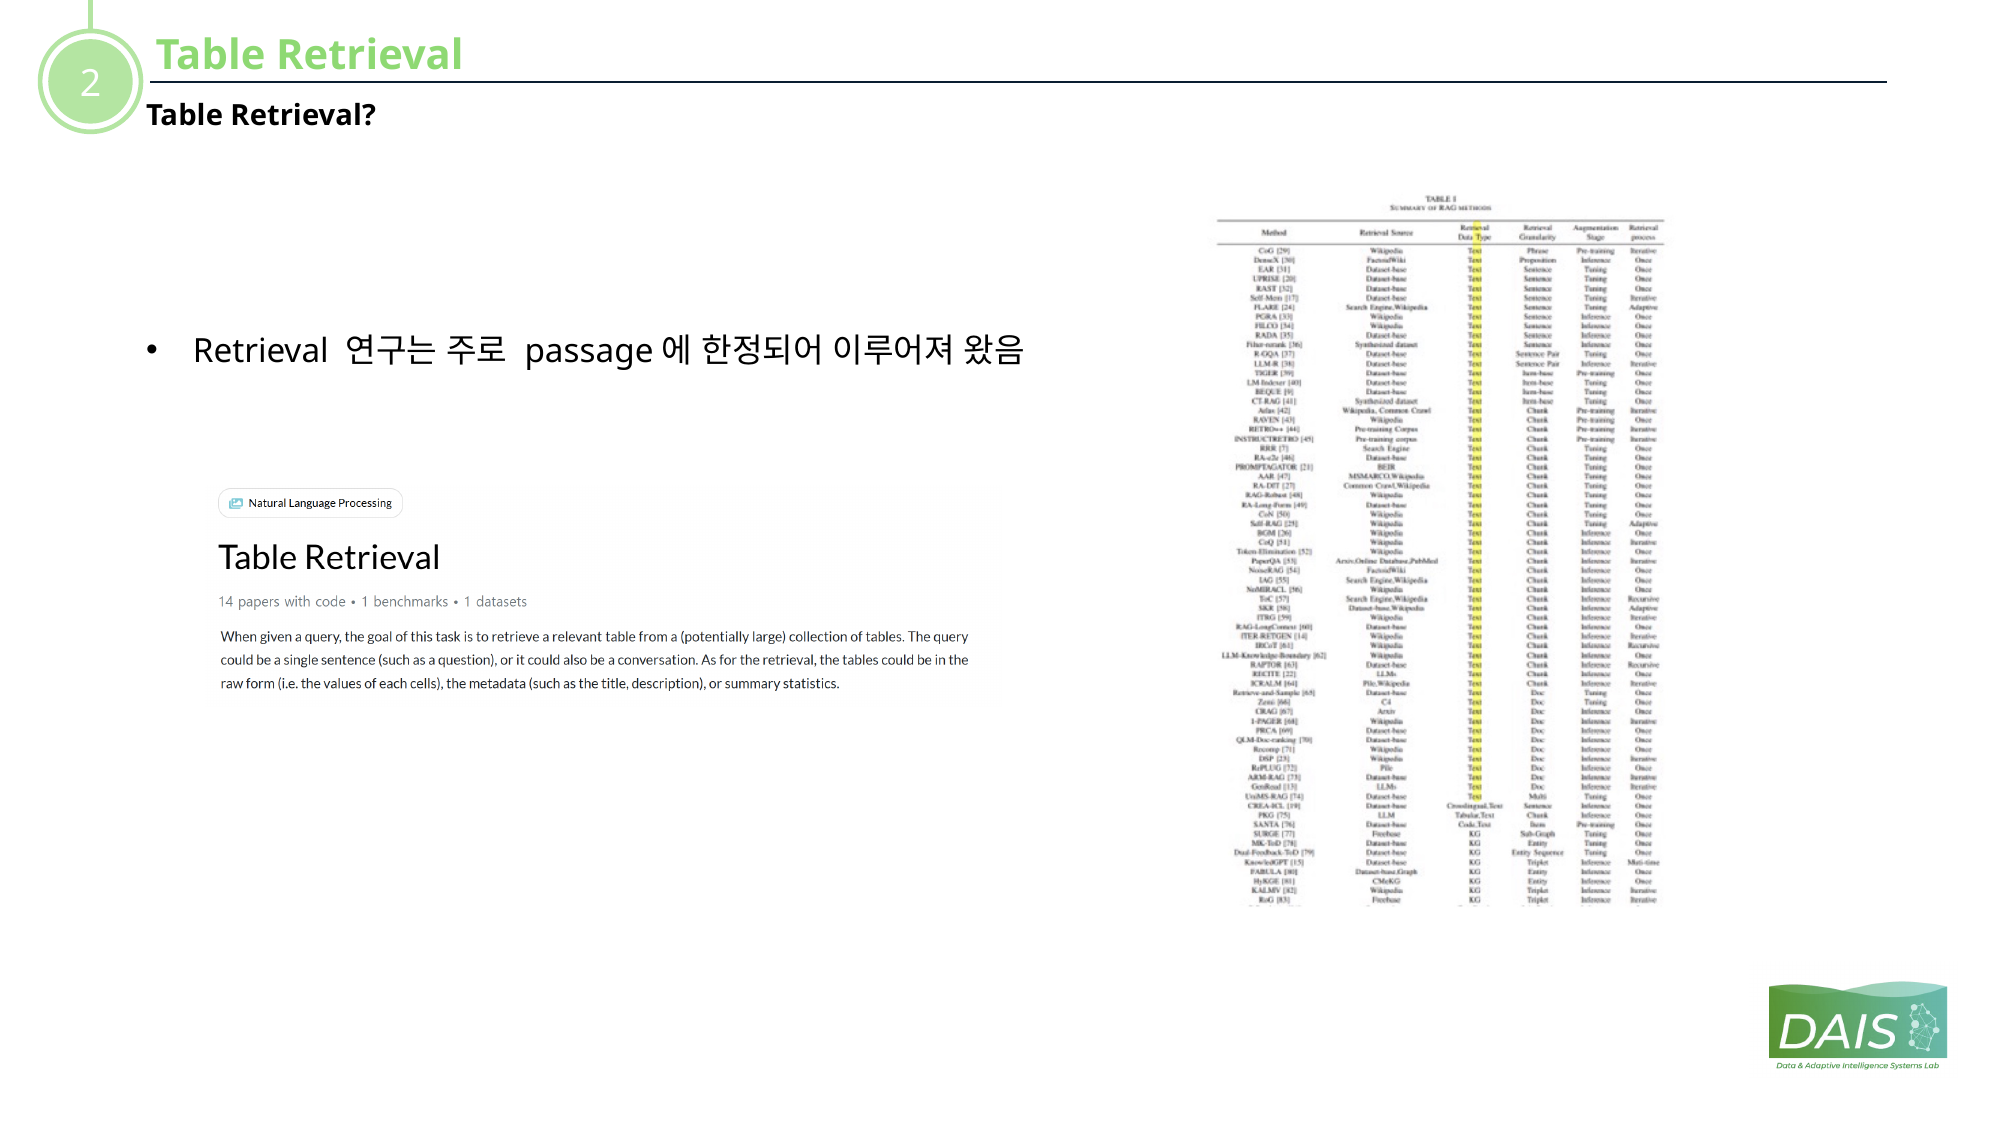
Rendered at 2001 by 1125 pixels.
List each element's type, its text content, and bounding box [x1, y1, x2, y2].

picture [1749, 960, 1959, 1078]
picture [1139, 178, 1724, 933]
text_box Table Retrieval? [131, 88, 1132, 139]
text_box Retrieval 연구는 주로 passage에 한정되어 이루어져 왔음 [131, 322, 1077, 417]
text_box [39, 0, 142, 133]
picture [205, 484, 1003, 708]
text_box Table Retrieval [142, 20, 989, 85]
